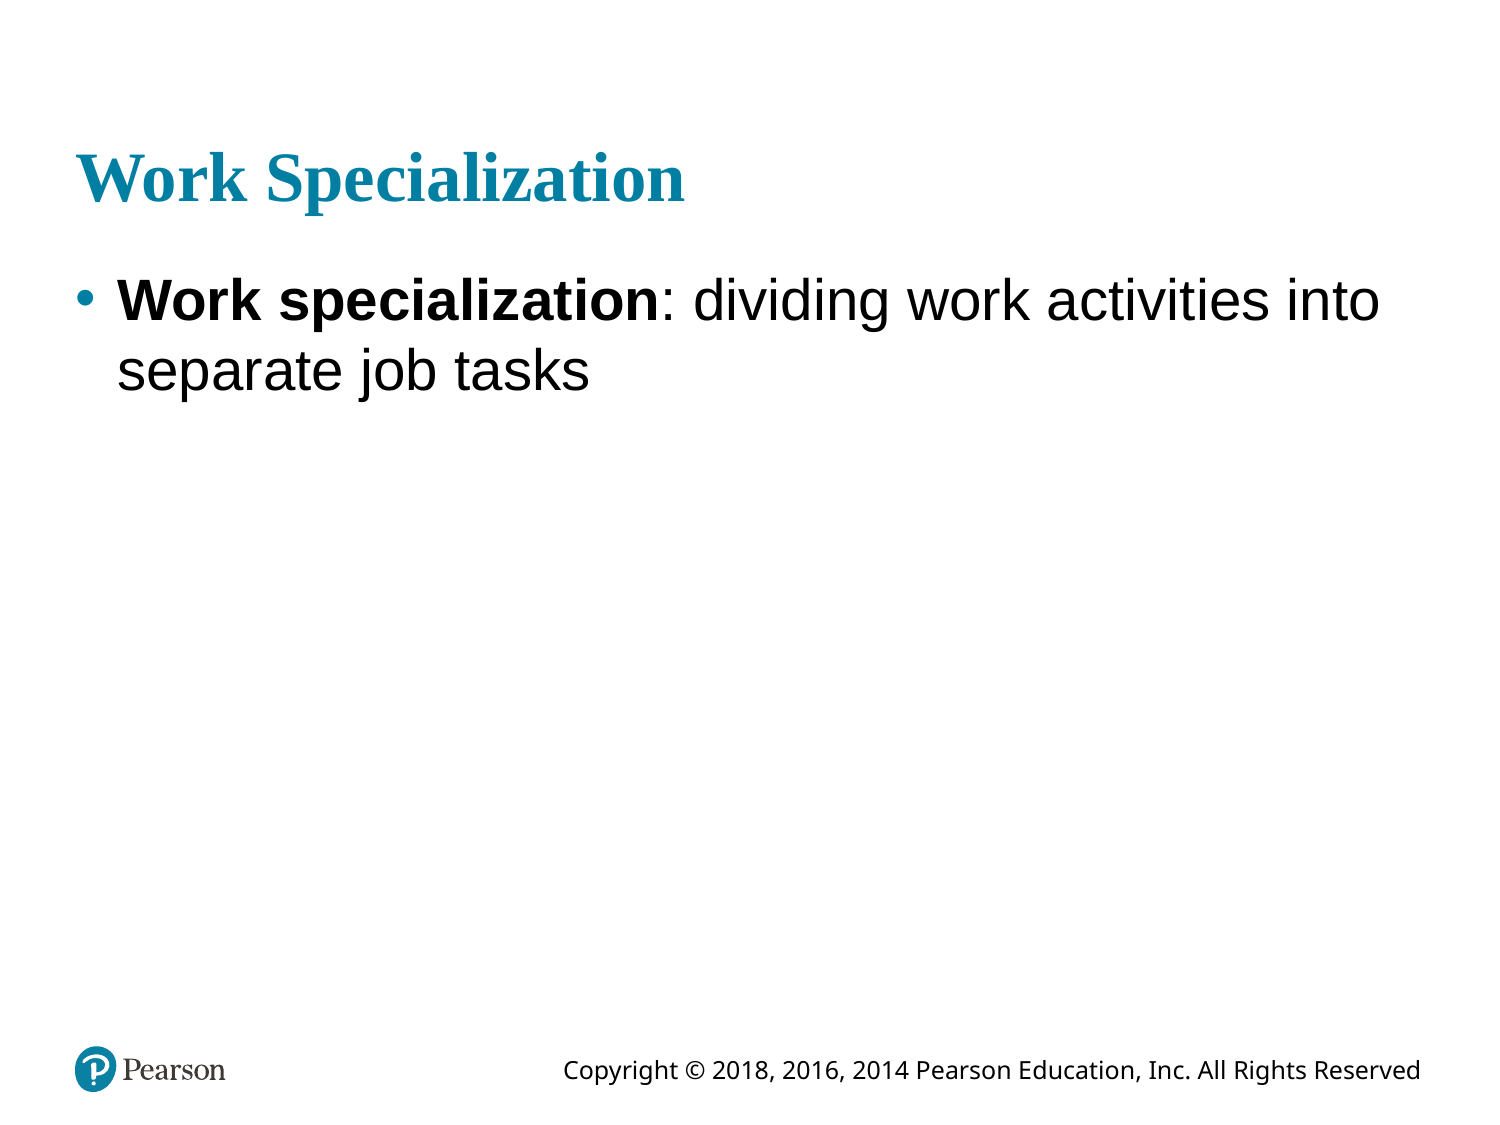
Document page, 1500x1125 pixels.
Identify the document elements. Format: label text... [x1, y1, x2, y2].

title Work Specialization [75, 35, 1425, 216]
list Work specialization: dividing work activities into separate job tasks [75, 262, 1425, 1005]
